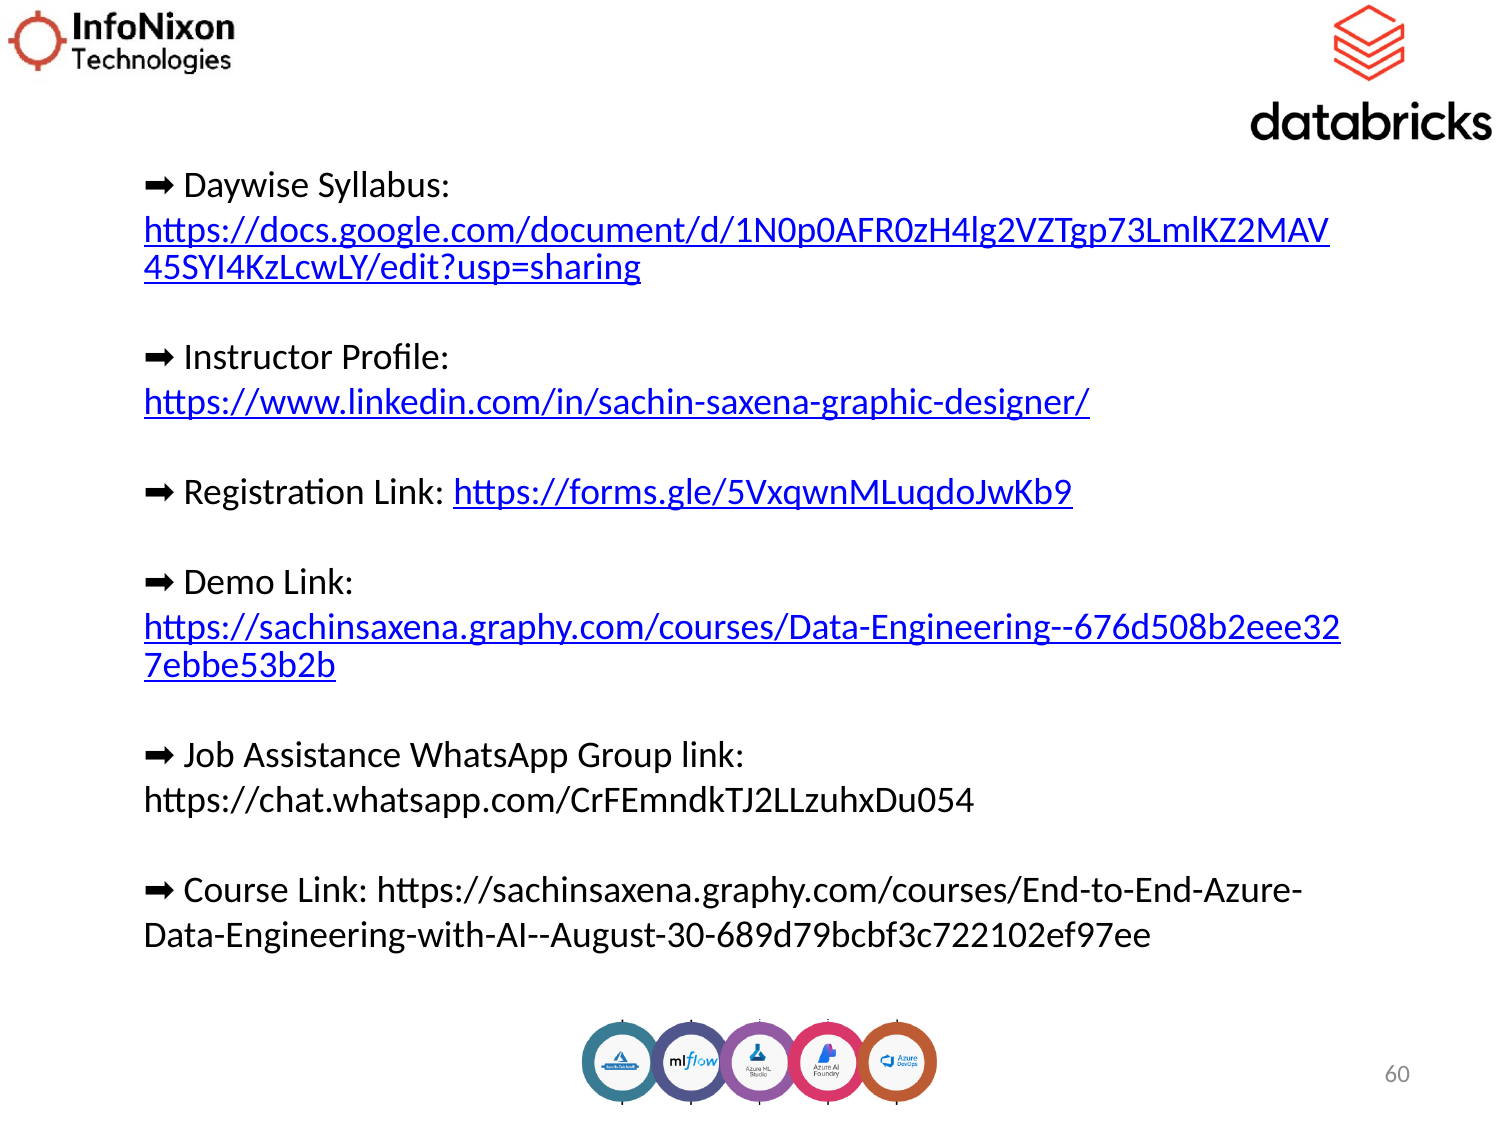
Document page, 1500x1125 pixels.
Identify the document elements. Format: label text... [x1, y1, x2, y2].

picture [574, 1019, 943, 1106]
slide_number 60 [1074, 1042, 1425, 1103]
text_box ➡ Daywise Syllabus: https://docs.google.com/document/d/1N0p0AFR0zH4lg2VZTgp73LmlKZ2MAV45SYI4KzLcwLY/edit?usp=sharing ➡ Instructor Profile: https://www.linkedin.com/in/sachin-saxena-graphic-designer/ ➡ Registration Link: https://forms.gle/5VxqwnMLuqdoJwKb9 ➡ Demo Link: https://sachinsaxena.graphy.com/courses/Data-Engineering--676d508b2eee327ebbe53b2b ➡ Job Assistance WhatsApp Group link: https://chat.whatsapp.com/CrFEmndkTJ2LLzuhxDu054 ➡ Course Link: https://sachinsaxena.graphy.com/courses/End-to-End-Azure-Data-Engineering-with-AI--August-30-689d79bcbf3c722102ef97ee [128, 152, 1360, 888]
picture [0, 0, 245, 90]
picture [1242, 0, 1500, 145]
